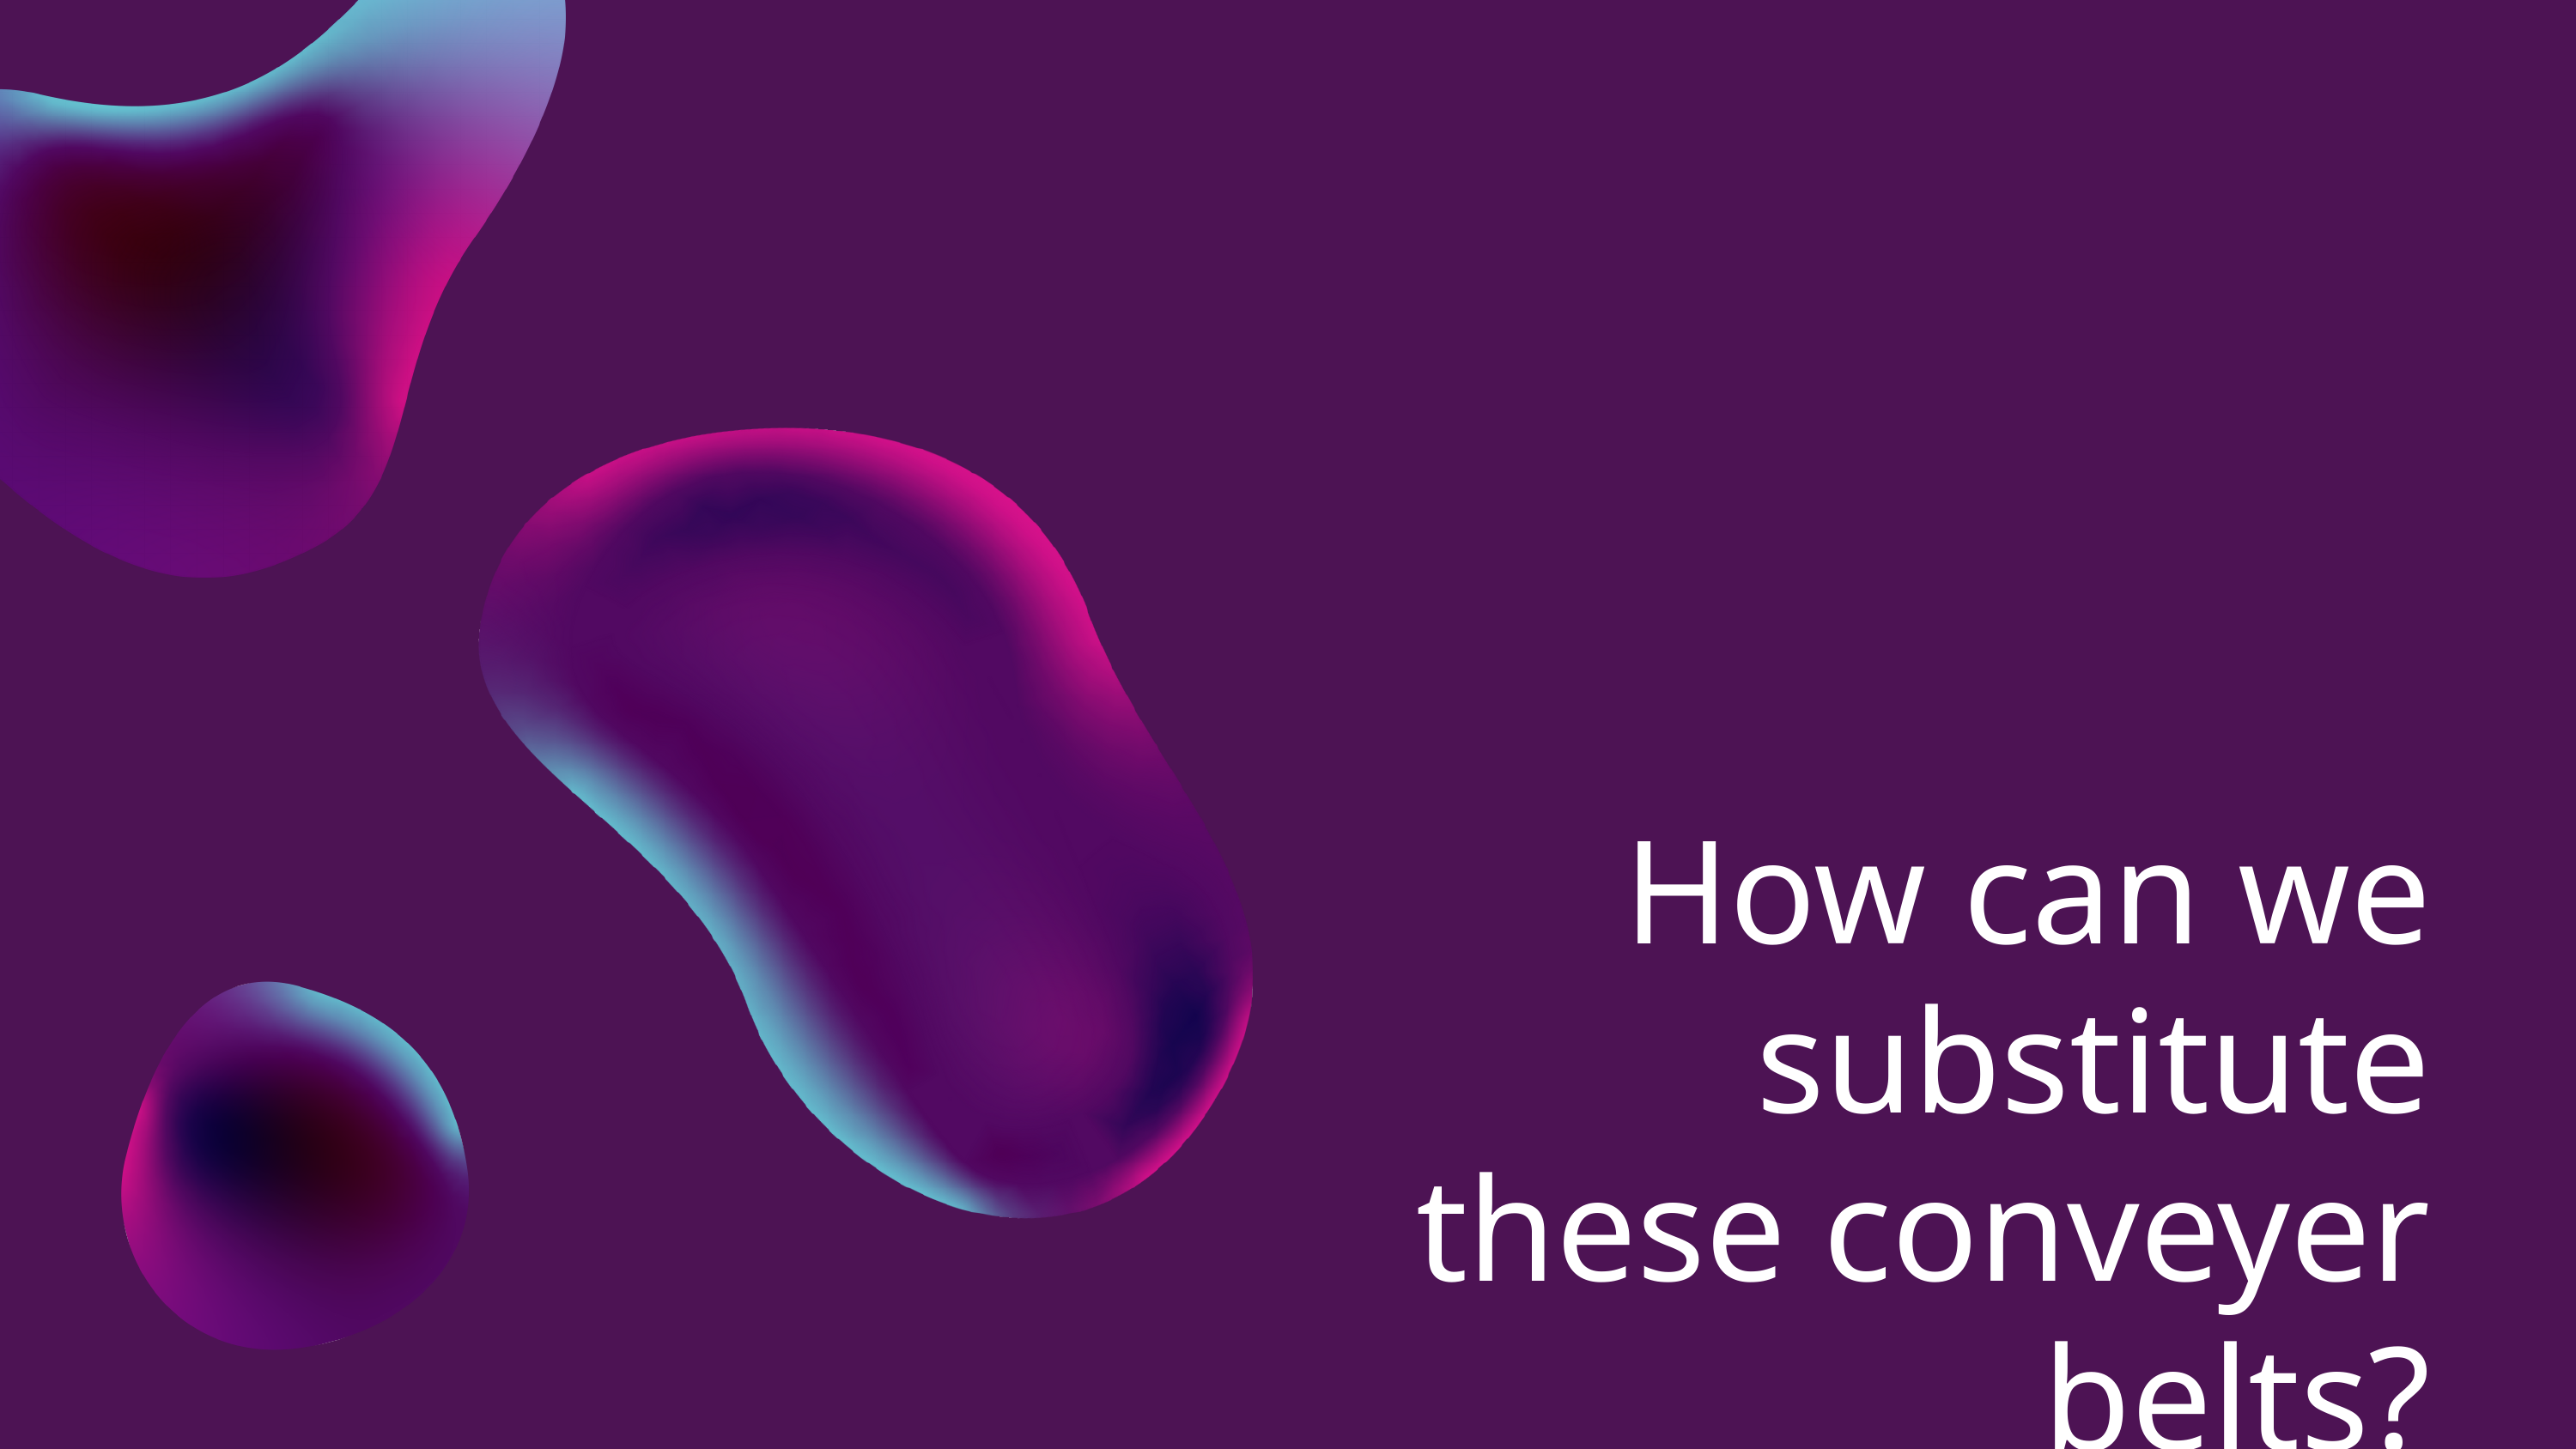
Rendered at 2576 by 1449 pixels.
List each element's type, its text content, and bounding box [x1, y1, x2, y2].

text_box How can we substitute these conveyer belts? [1366, 803, 2432, 1449]
picture [0, 0, 1298, 1385]
